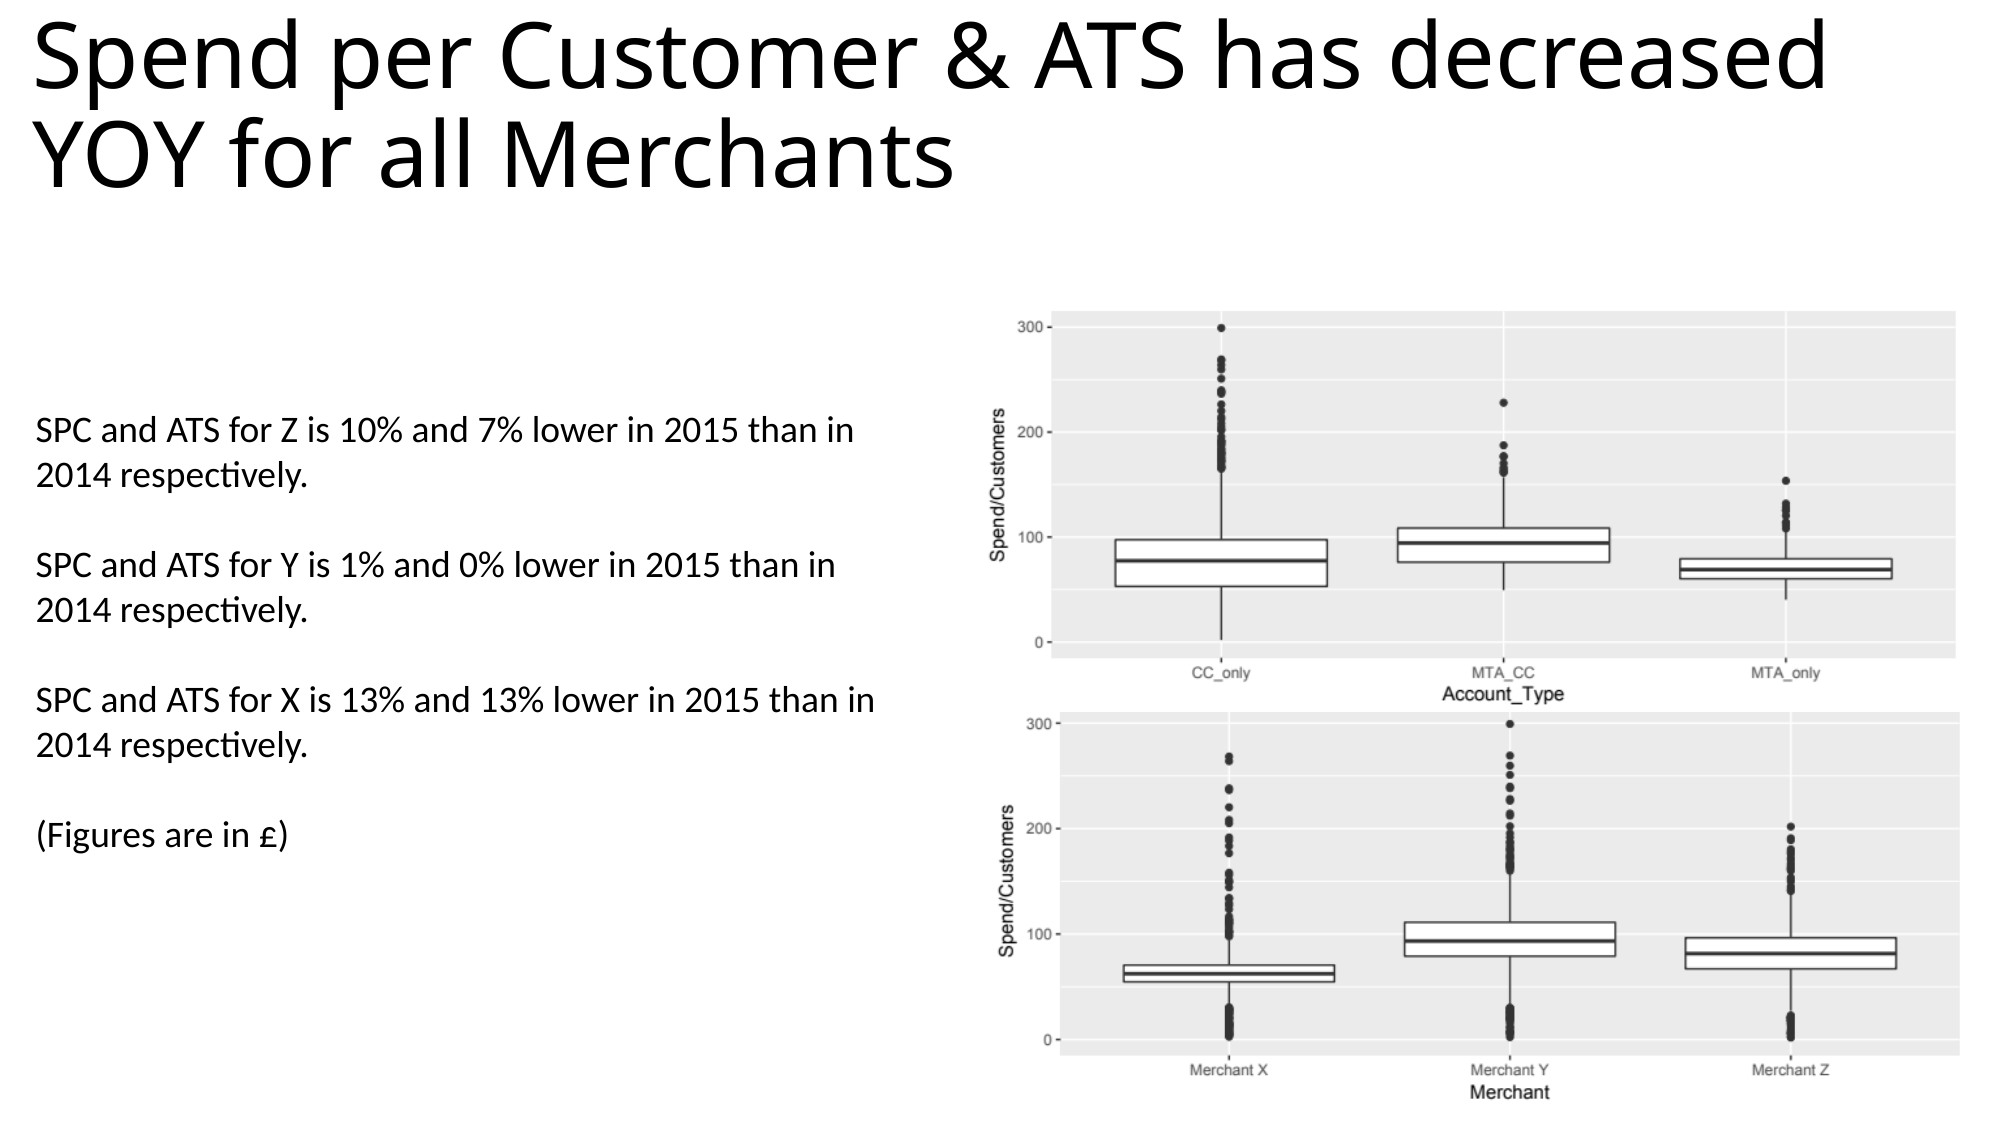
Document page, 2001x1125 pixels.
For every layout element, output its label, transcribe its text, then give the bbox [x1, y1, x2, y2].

picture [981, 302, 1966, 1106]
title Spend per Customer & ATS has decreased YOY for all Merchants [17, 0, 2000, 218]
text_box SPC and ATS for Z is 10% and 7% lower in 2015 than in 2014 respectively. SPC and ATS for Y is 1% and 0% lower in 2015 than in 2014 respectively. SPC and ATS for X is 13% and 13% lower in 2015 than in 2014 respectively. (Figures are in £) [20, 397, 893, 863]
